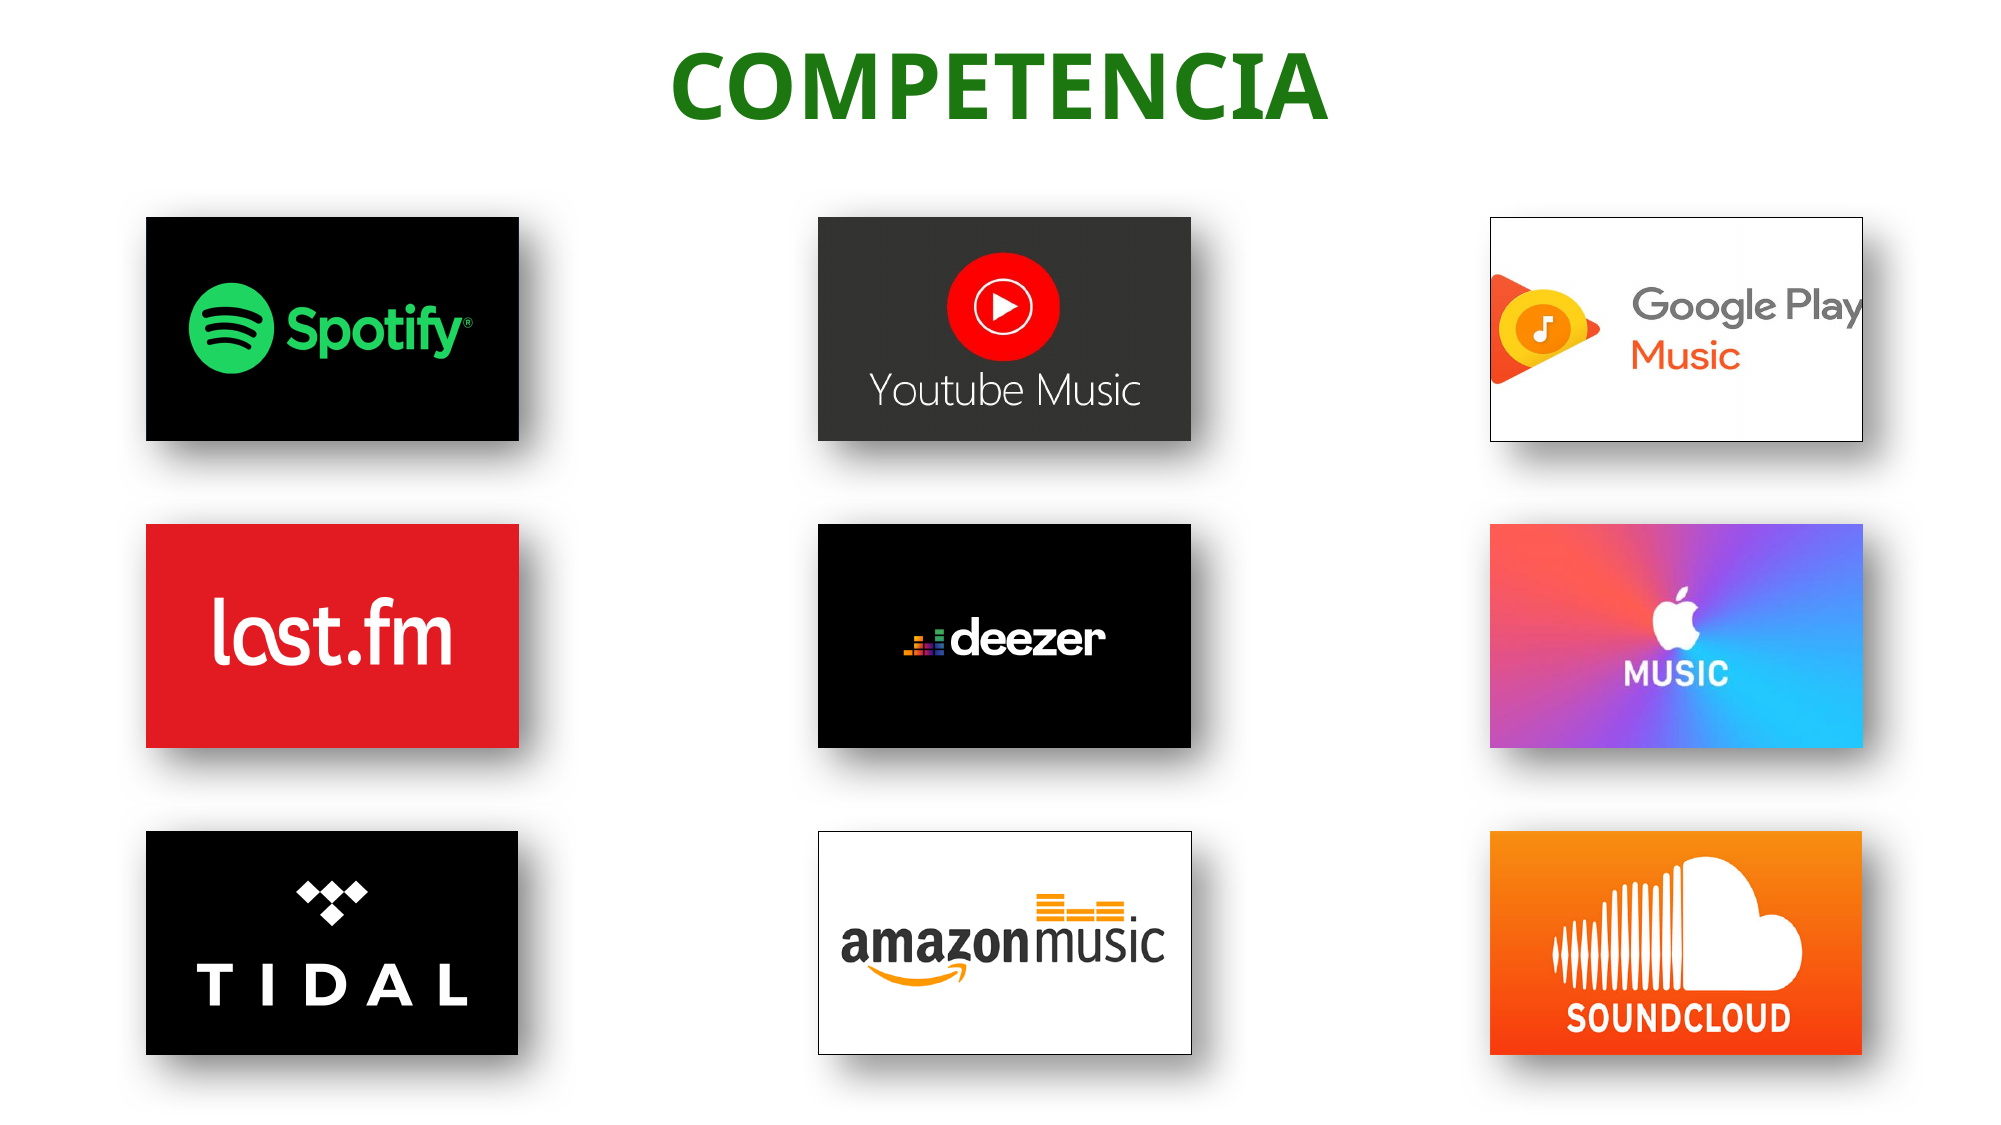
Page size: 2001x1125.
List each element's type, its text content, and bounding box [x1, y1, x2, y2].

picture [1490, 524, 1863, 748]
picture [1490, 217, 1863, 441]
picture [146, 217, 519, 441]
title COMPETENCIA [136, 4, 1862, 176]
picture [818, 217, 1191, 441]
picture [146, 831, 518, 1055]
picture [1490, 831, 1862, 1055]
picture [818, 831, 1191, 1055]
picture [818, 524, 1191, 748]
picture [146, 524, 519, 748]
